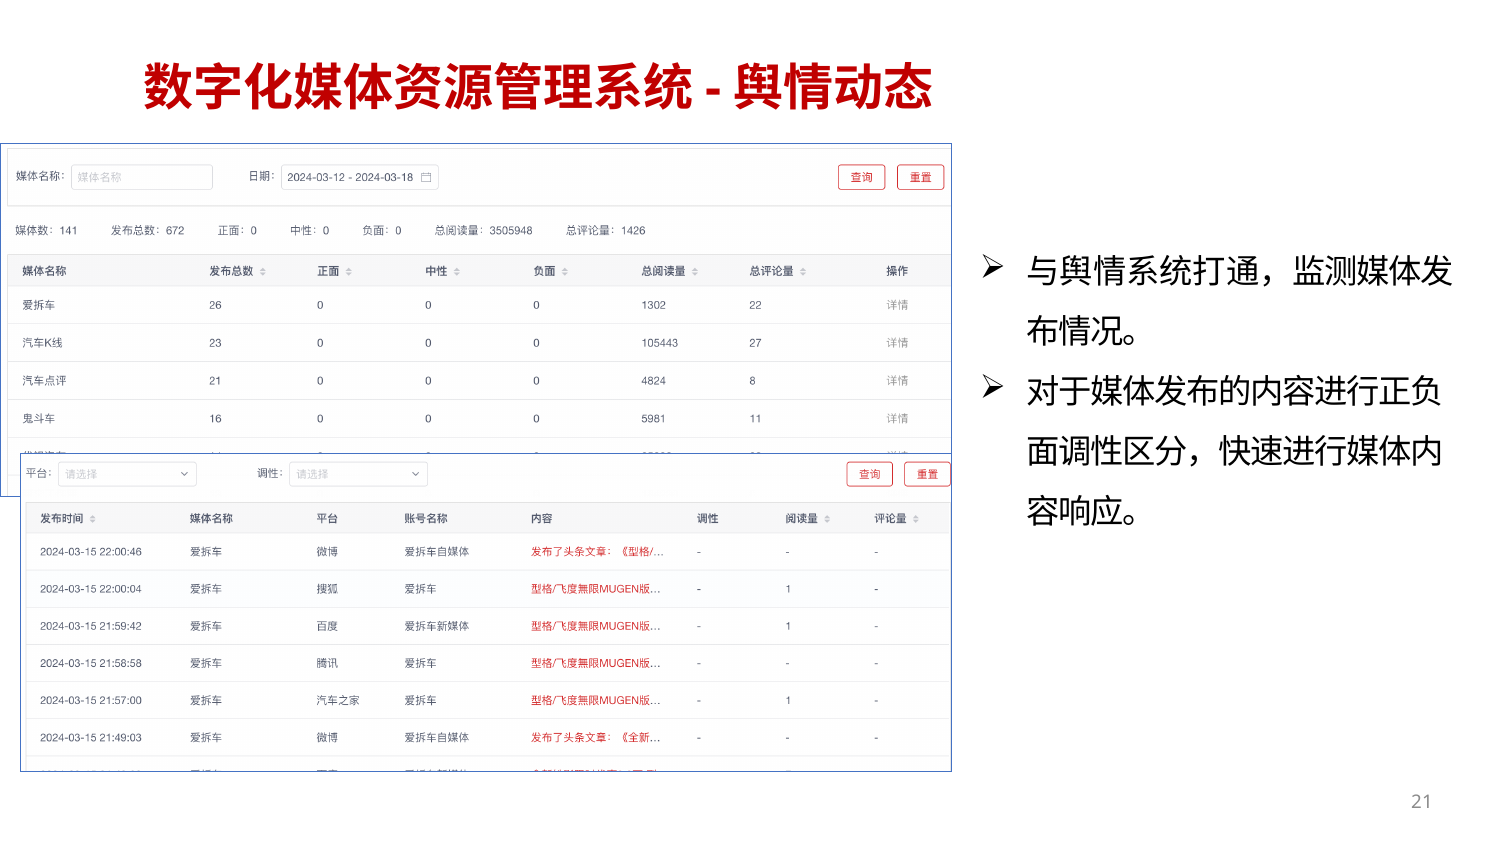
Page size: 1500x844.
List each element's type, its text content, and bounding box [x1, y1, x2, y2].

text_box 与舆情系统打通，监测媒体发布情况。 对于媒体发布的内容进行正负面调性区分，快速进行媒体内容响应。 [964, 223, 1480, 538]
text_box 数字化媒体资源管理系统-舆情动态 [128, 8, 1240, 123]
picture [0, 143, 952, 772]
text_box 21 [1106, 780, 1445, 826]
